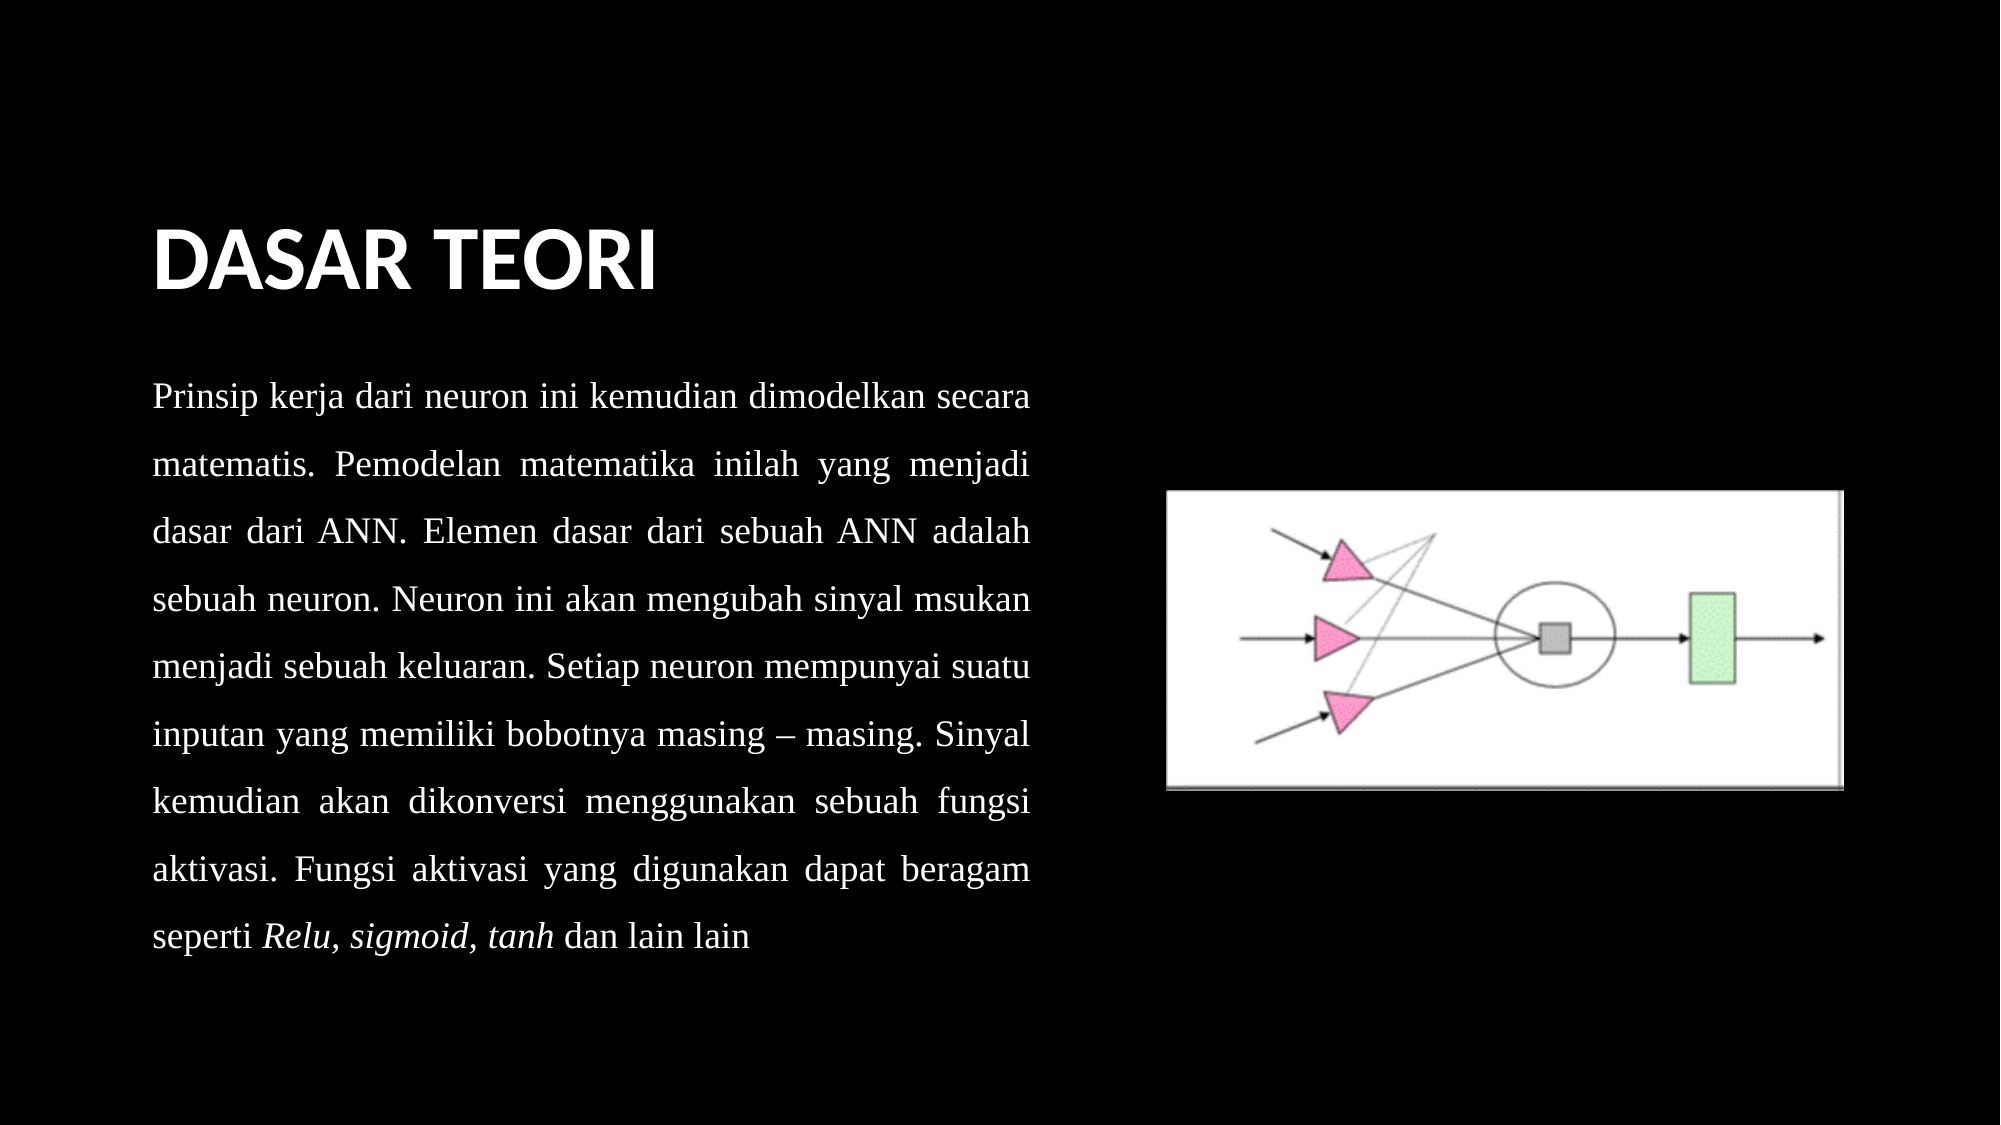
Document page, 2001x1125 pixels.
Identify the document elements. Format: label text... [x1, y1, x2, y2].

list Prinsip kerja dari neuron ini kemudian dimodelkan secara matematis. Pemodelan matematika inilah yang menjadi dasar dari ANN. Elemen dasar dari sebuah ANN adalah sebuah neuron. Neuron ini akan mengubah sinyal msukan menjadi sebuah keluaran. Setiap neuron mempunyai suatu inputan yang memiliki bobotnya masing – masing. Sinyal kemudian akan dikonversi menggunakan sebuah fungsi aktivasi. Fungsi aktivasi yang digunakan dapat beragam seperti Relu, sigmoid, tanh dan lain lain [137, 369, 1047, 1056]
picture [1166, 490, 1844, 791]
title DASAR TEORI [137, 151, 1863, 369]
